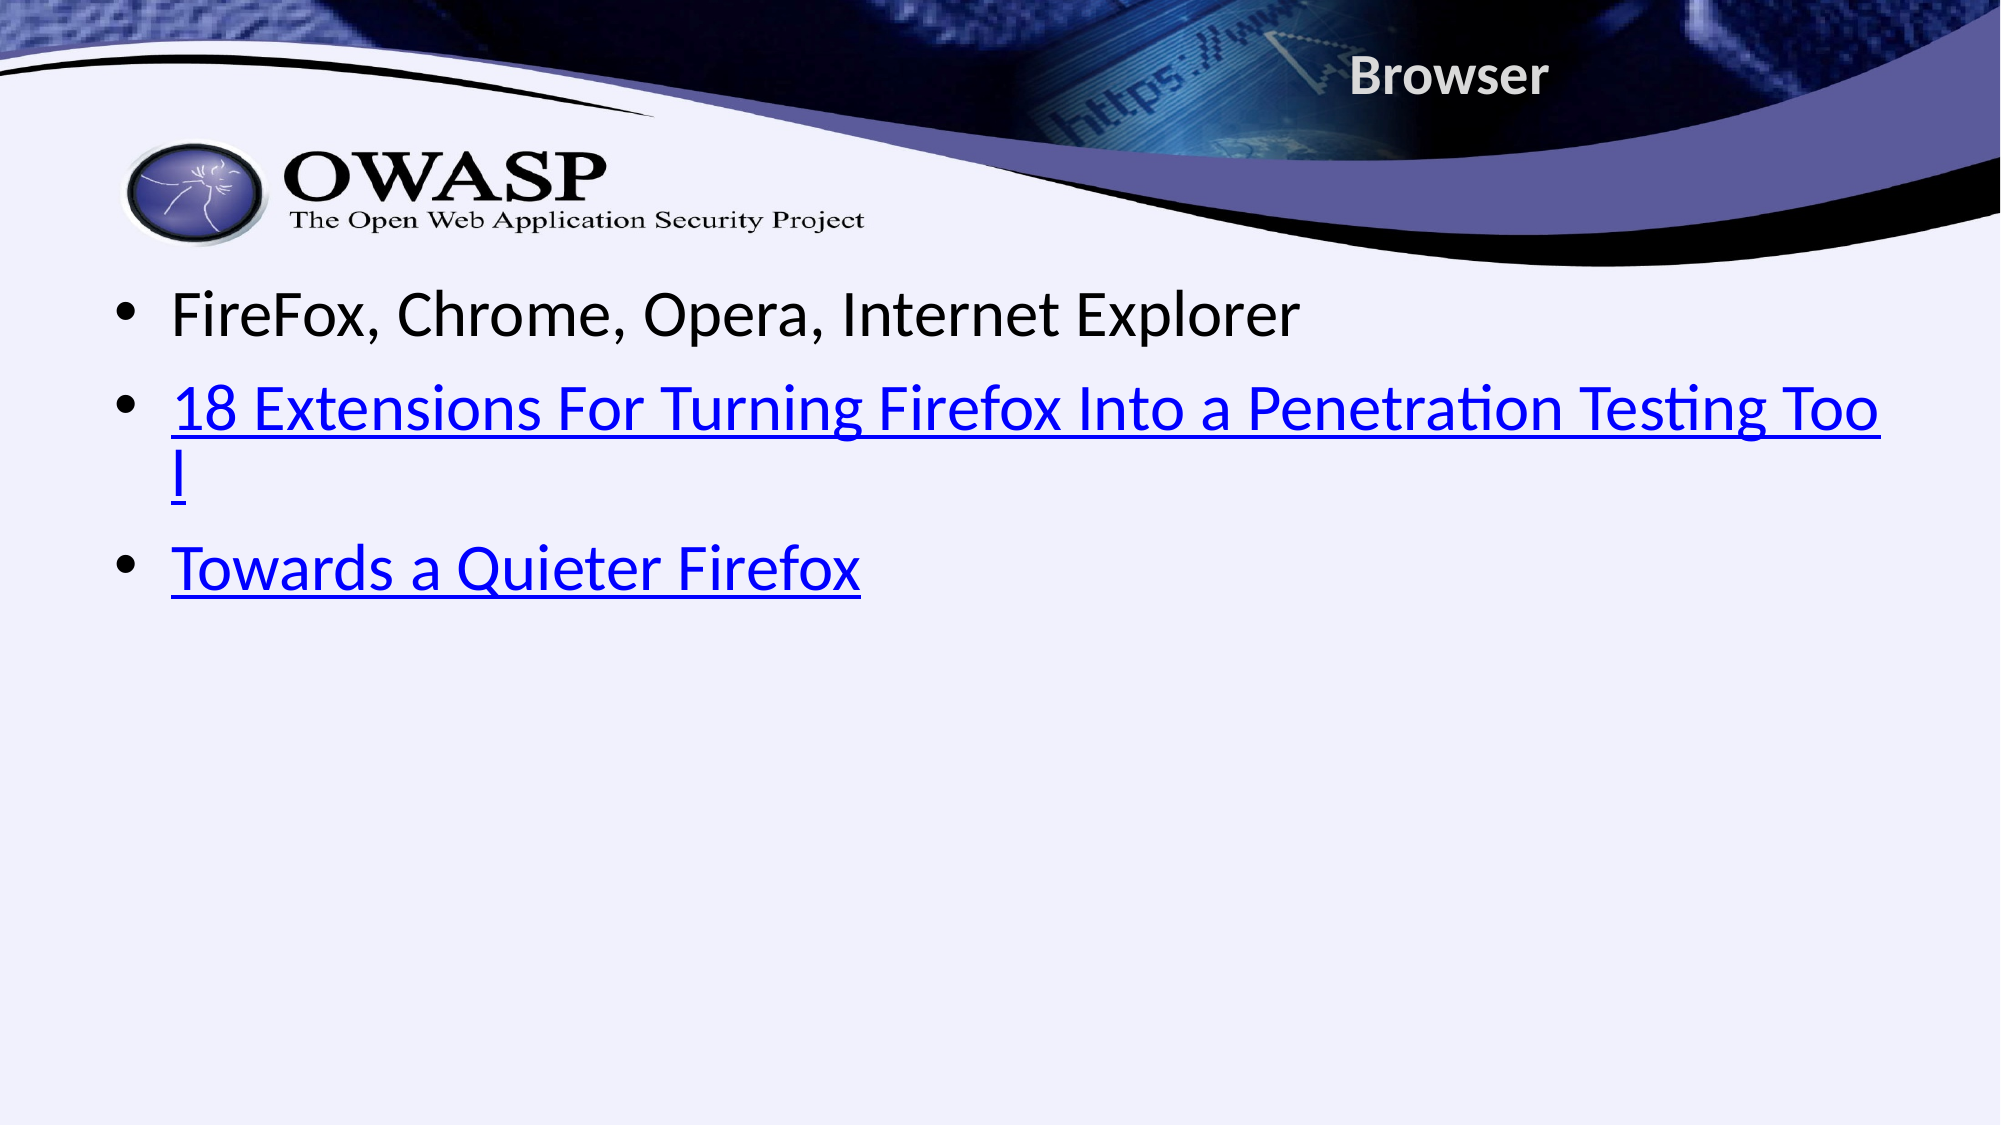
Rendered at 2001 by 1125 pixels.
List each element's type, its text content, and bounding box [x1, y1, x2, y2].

title Browser [933, 12, 1967, 130]
picture [0, 0, 2001, 1125]
list FireFox, Chrome, Opera, Internet Explorer 18 Extensions For Turning Firefox Into a Penetration Testing Tool Towards a Quieter Firefox [99, 262, 1900, 1005]
